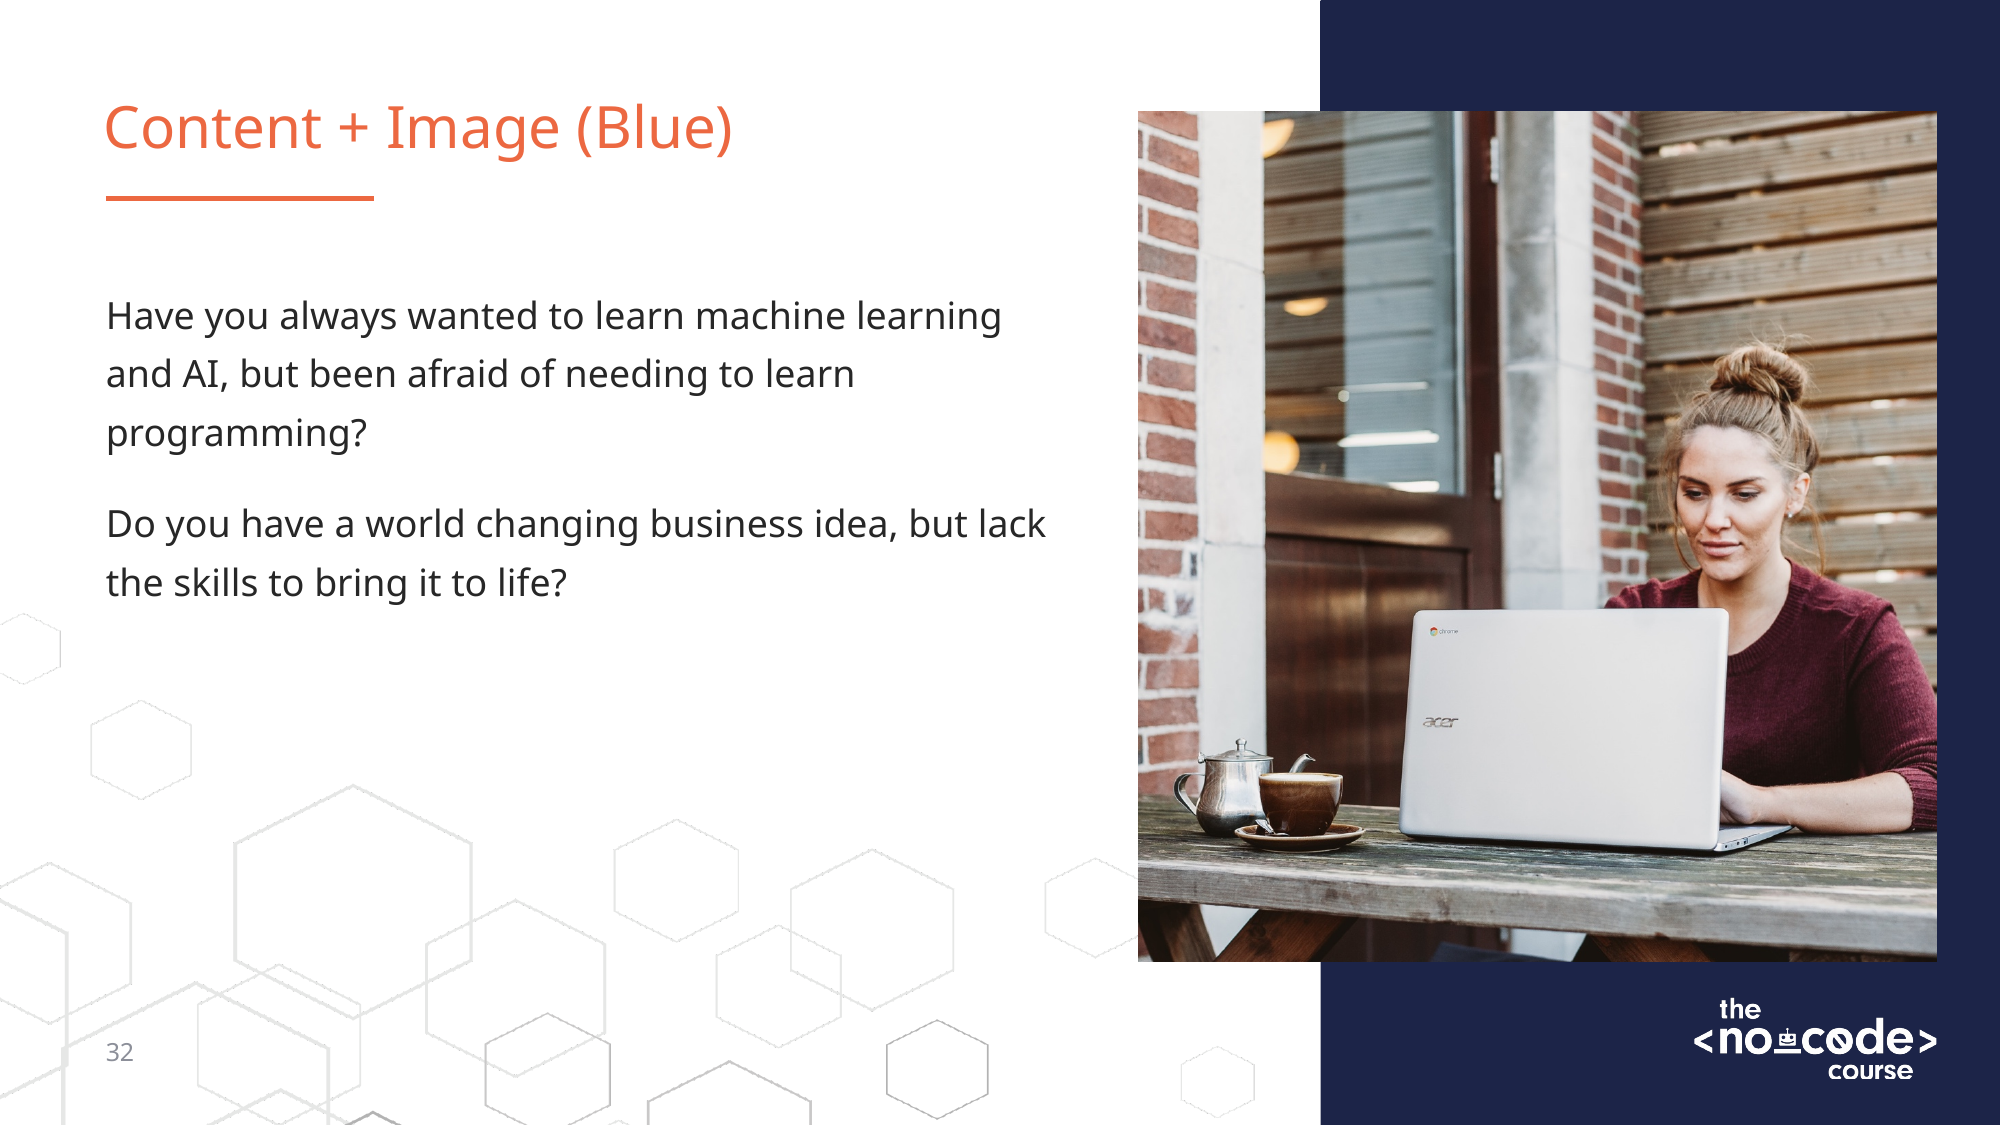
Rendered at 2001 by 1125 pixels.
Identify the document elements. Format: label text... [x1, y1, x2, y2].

title Content + Image (Blue) [103, 59, 1076, 199]
slide_number 32 [105, 1023, 556, 1084]
picture [1138, 111, 1937, 962]
list Have you always wanted to learn machine learning and AI, but been afraid of needing to learn programming? Do you have a world changing business idea, but lack the skills to bring it to life? [105, 278, 1076, 956]
